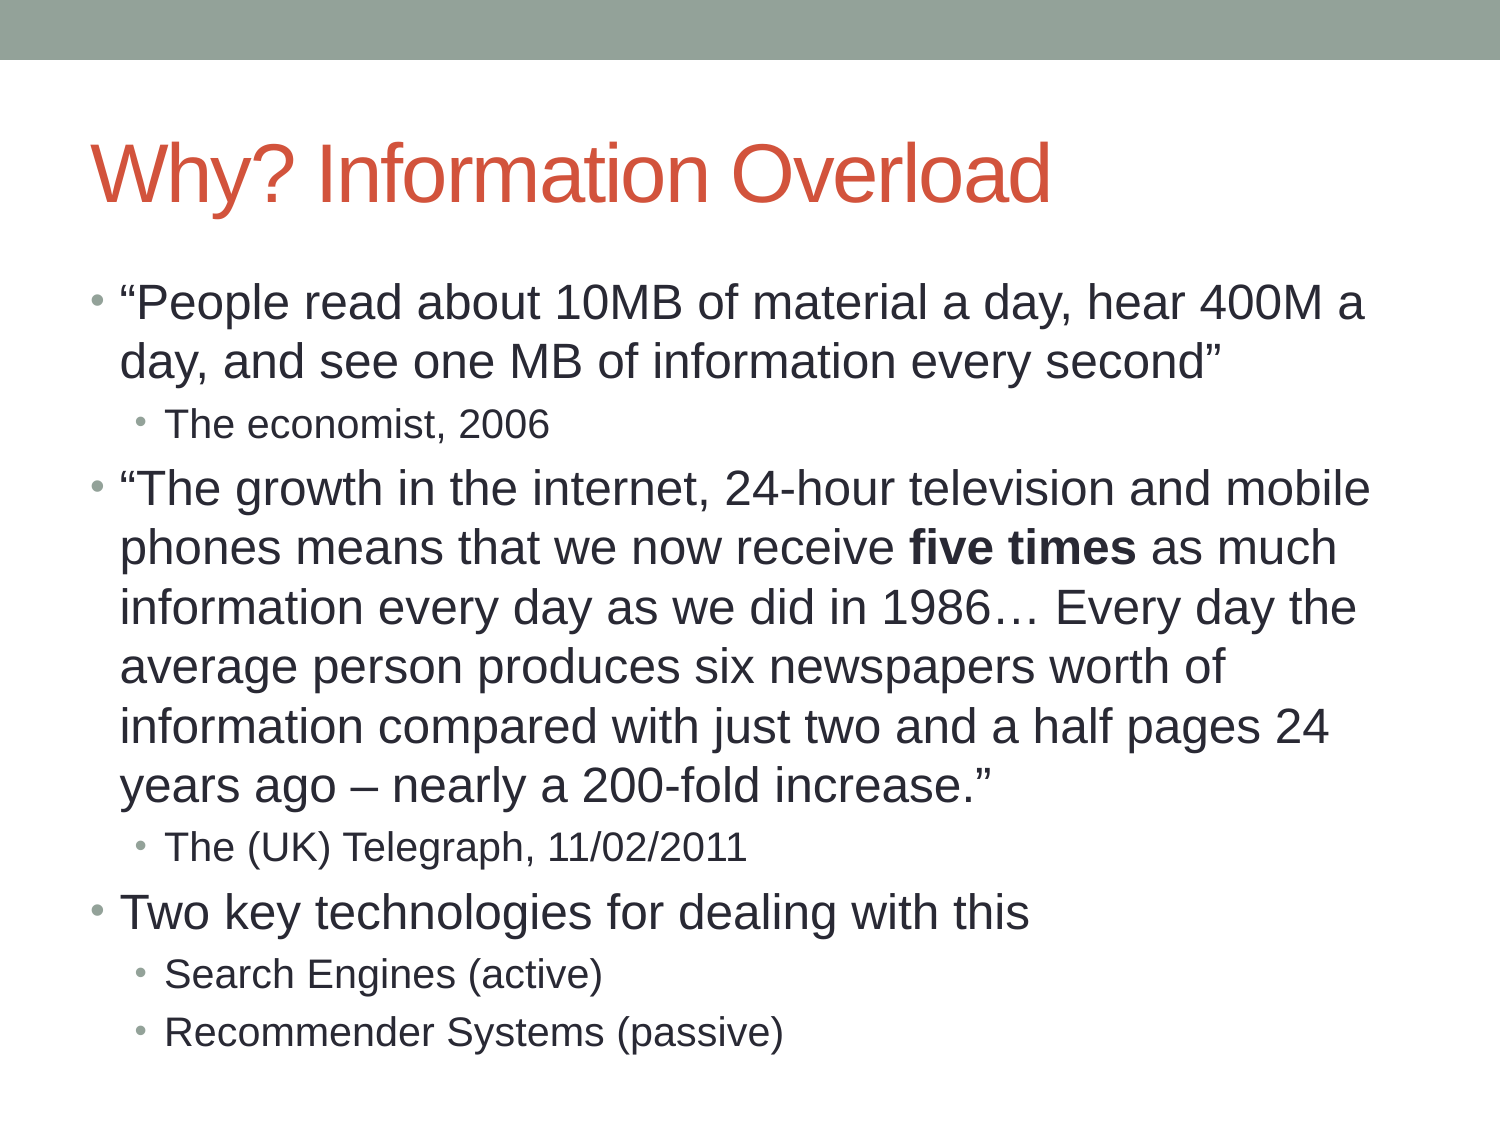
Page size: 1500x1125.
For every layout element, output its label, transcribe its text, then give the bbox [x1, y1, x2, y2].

list “People read about 10MB of material a day, hear 400M a day, and see one MB of information every second” The economist, 2006 “The growth in the internet, 24-hour television and mobile phones means that we now receive five times as much information every day as we did in 1986… Every day the average person produces six newspapers worth of information compared with just two and a half pages 24 years ago – nearly a 200-fold increase.” The (UK) Telegraph, 11/02/2011 Two key technologies for dealing with this Search Engines (active) Recommender Systems (passive) [75, 262, 1425, 1063]
title Why? Information Overload [75, 87, 1425, 250]
